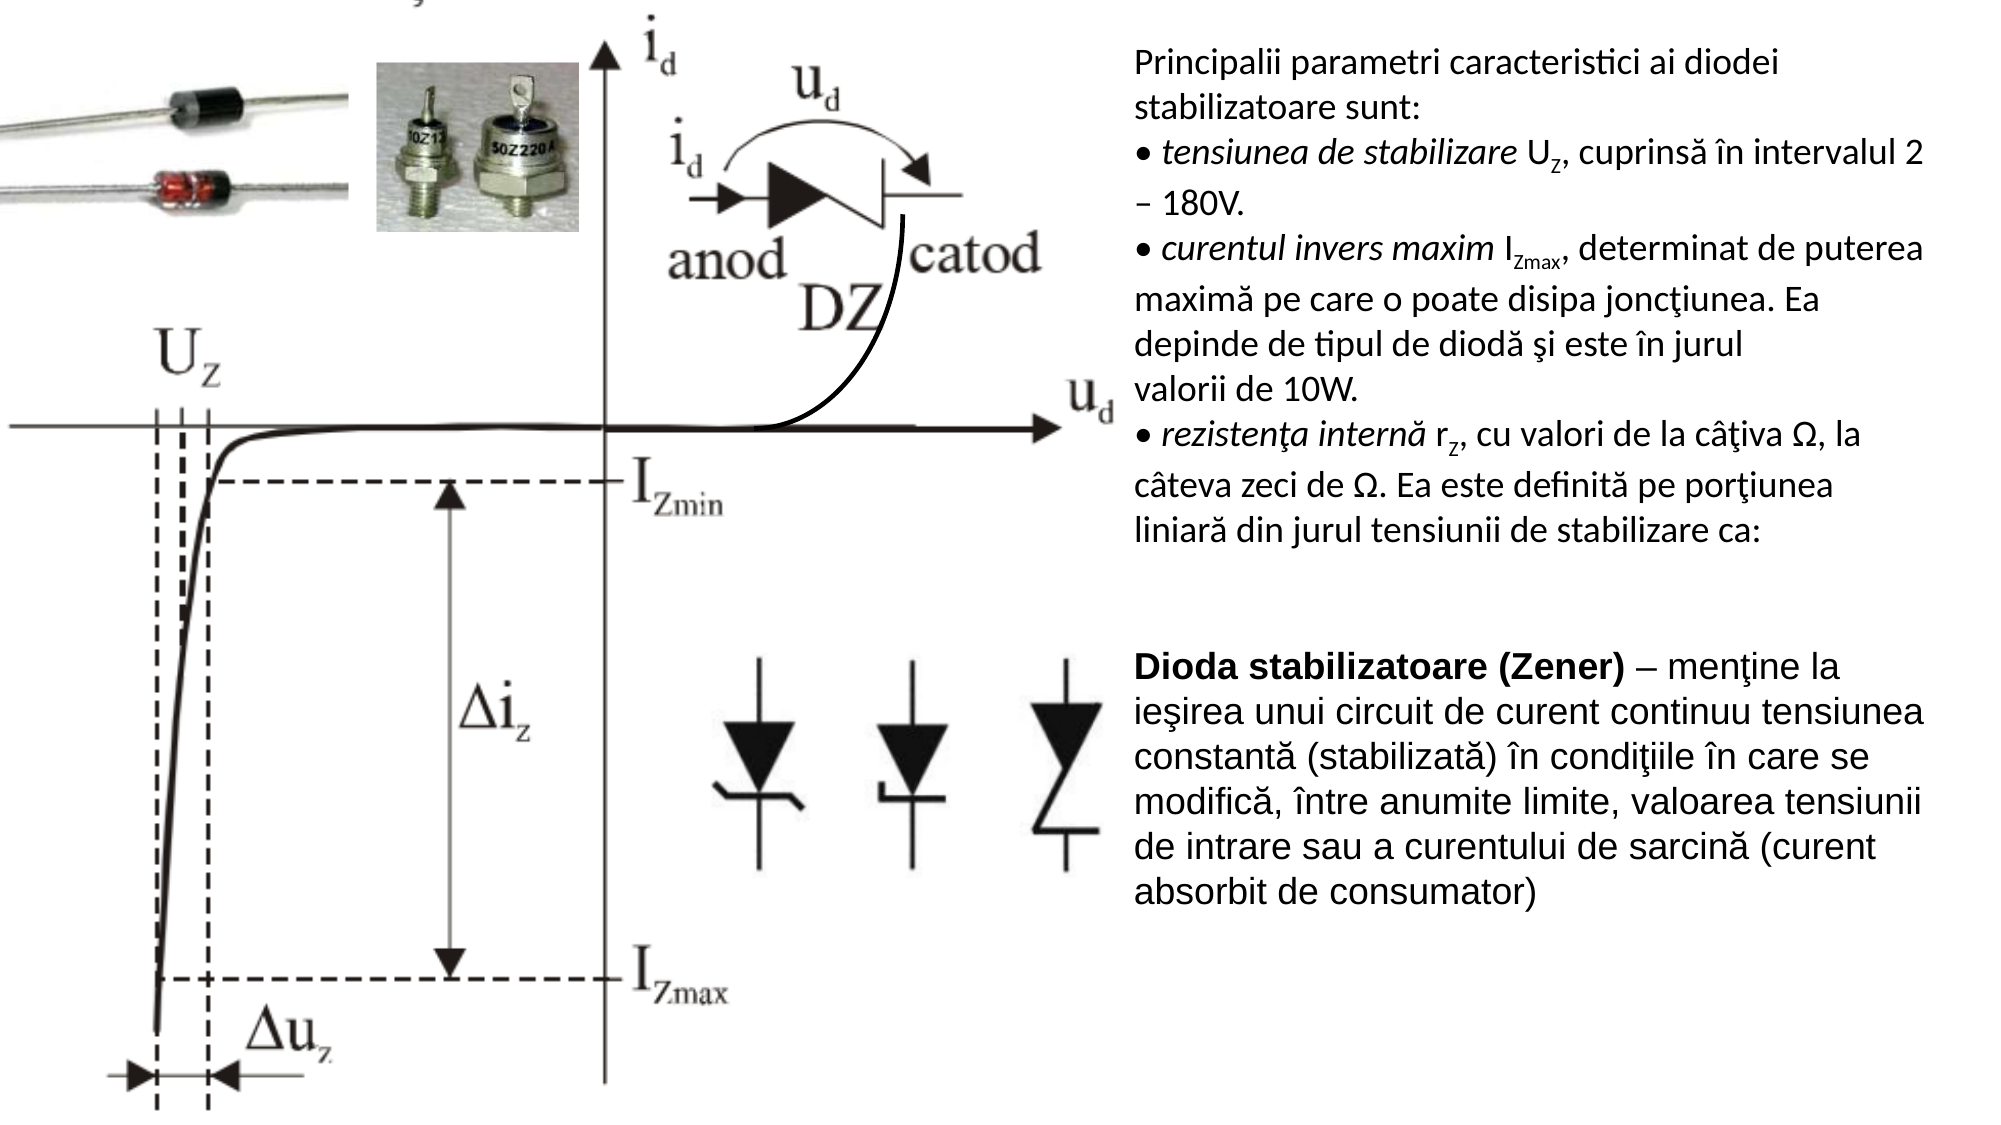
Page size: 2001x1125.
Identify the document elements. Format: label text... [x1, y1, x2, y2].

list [0, 0, 1183, 1125]
picture [0, 61, 580, 232]
picture [691, 623, 1120, 902]
text_box Dioda stabilizatoare (Zener) – menţine la ieşirea unui circuit de curent continuu tensiunea constantă (stabilizată) în condiţiile în care se modifică, între anumite limite, valoarea tensiunii de intrare sau a curentului de sarcină (curent absorbit de consumator) [1183, 634, 1976, 920]
